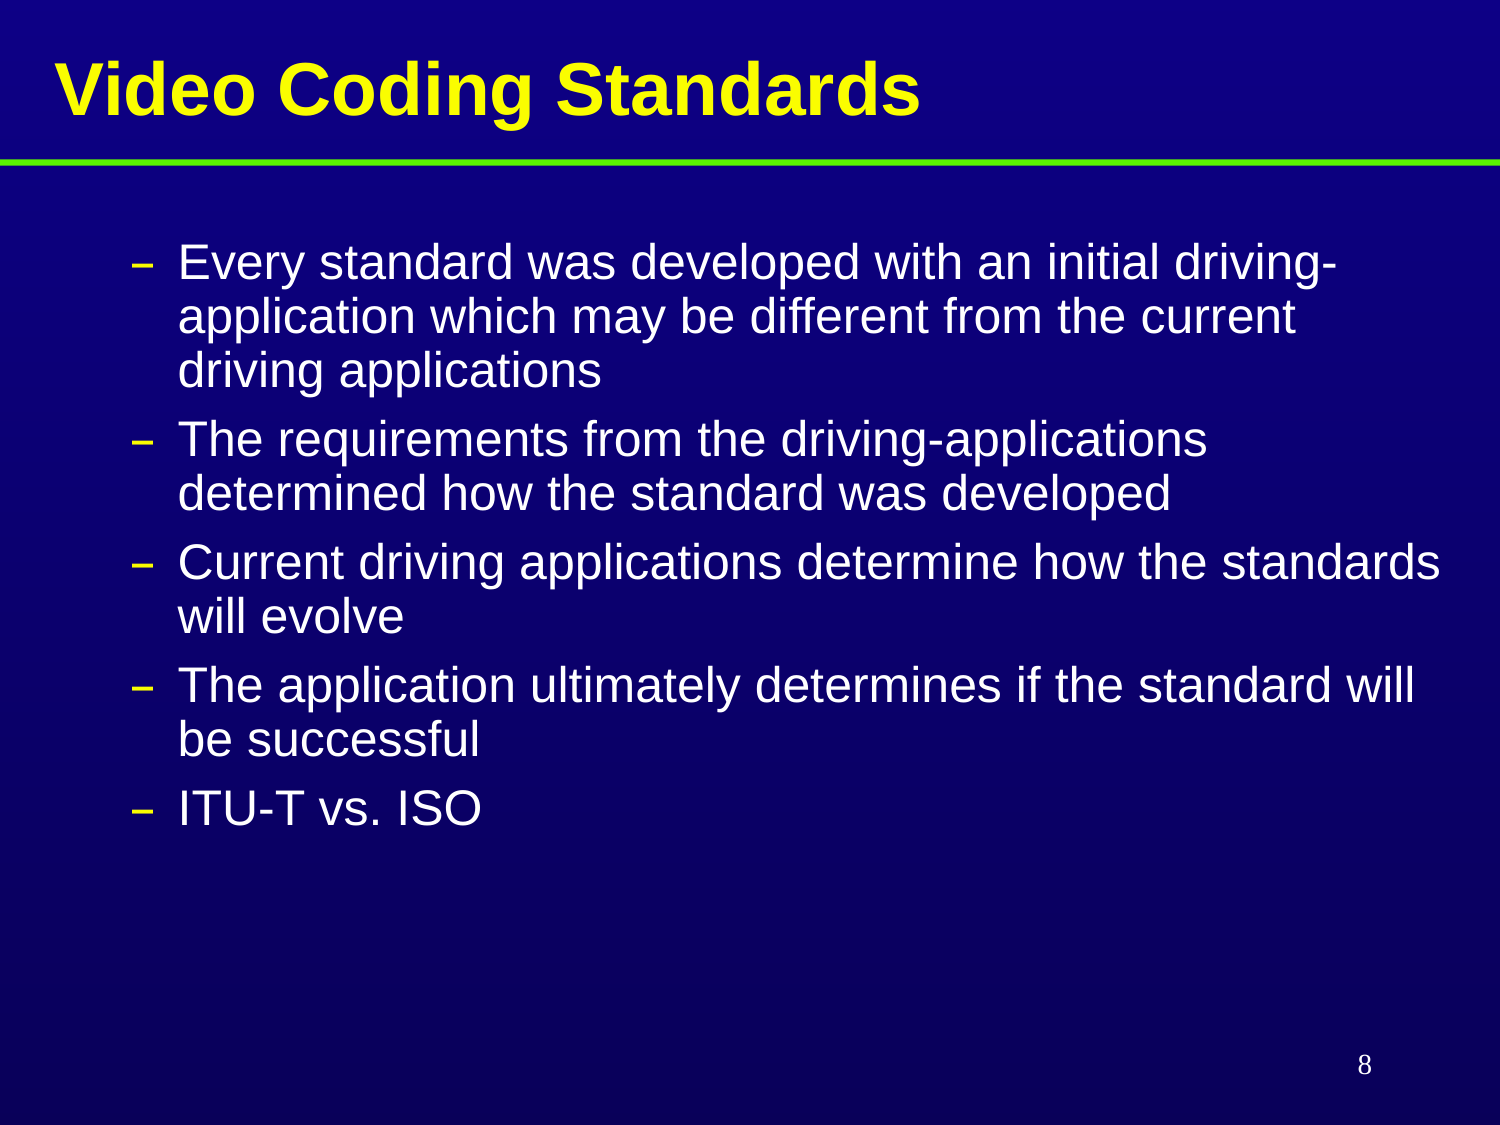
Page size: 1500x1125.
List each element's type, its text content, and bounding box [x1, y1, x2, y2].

slide_number 8 [1074, 1024, 1388, 1101]
list Every standard was developed with an initial driving-application which may be different from the current driving applications The requirements from the driving-applications determined how the standard was developed Current driving applications determine how the standards will evolve The application ultimately determines if the standard will be successful ITU-T vs. ISO [49, 228, 1464, 996]
title Video Coding Standards [39, 46, 1459, 136]
